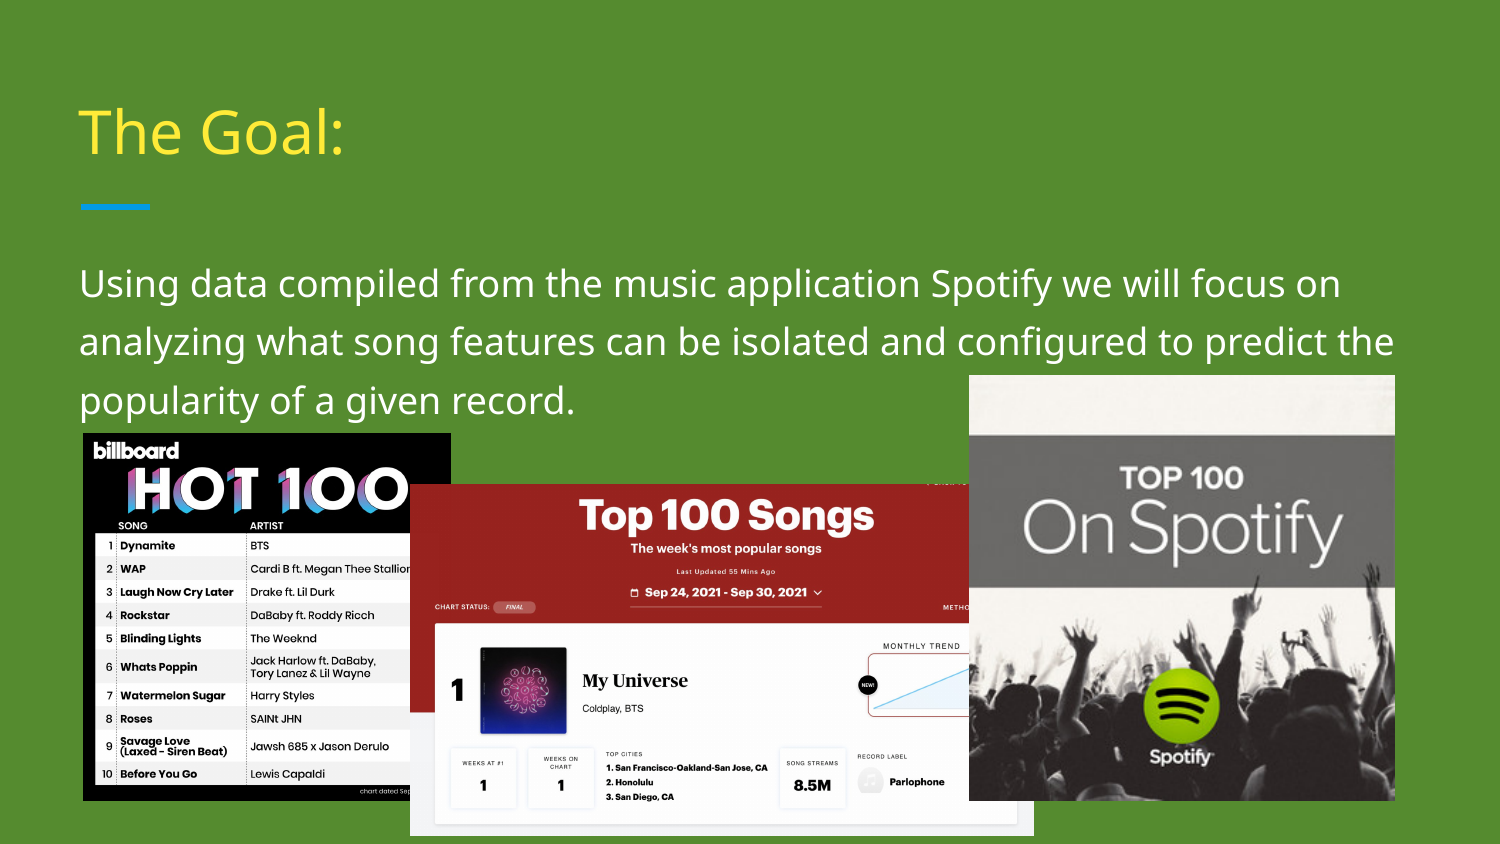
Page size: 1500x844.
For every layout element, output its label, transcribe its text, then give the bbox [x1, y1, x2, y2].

list Using data compiled from the music application Spotify we will focus on analyzing what song features can be isolated and configured to predict the popularity of a given record. [63, 234, 1437, 740]
picture [83, 375, 1395, 836]
title The Goal: [63, 75, 1437, 188]
